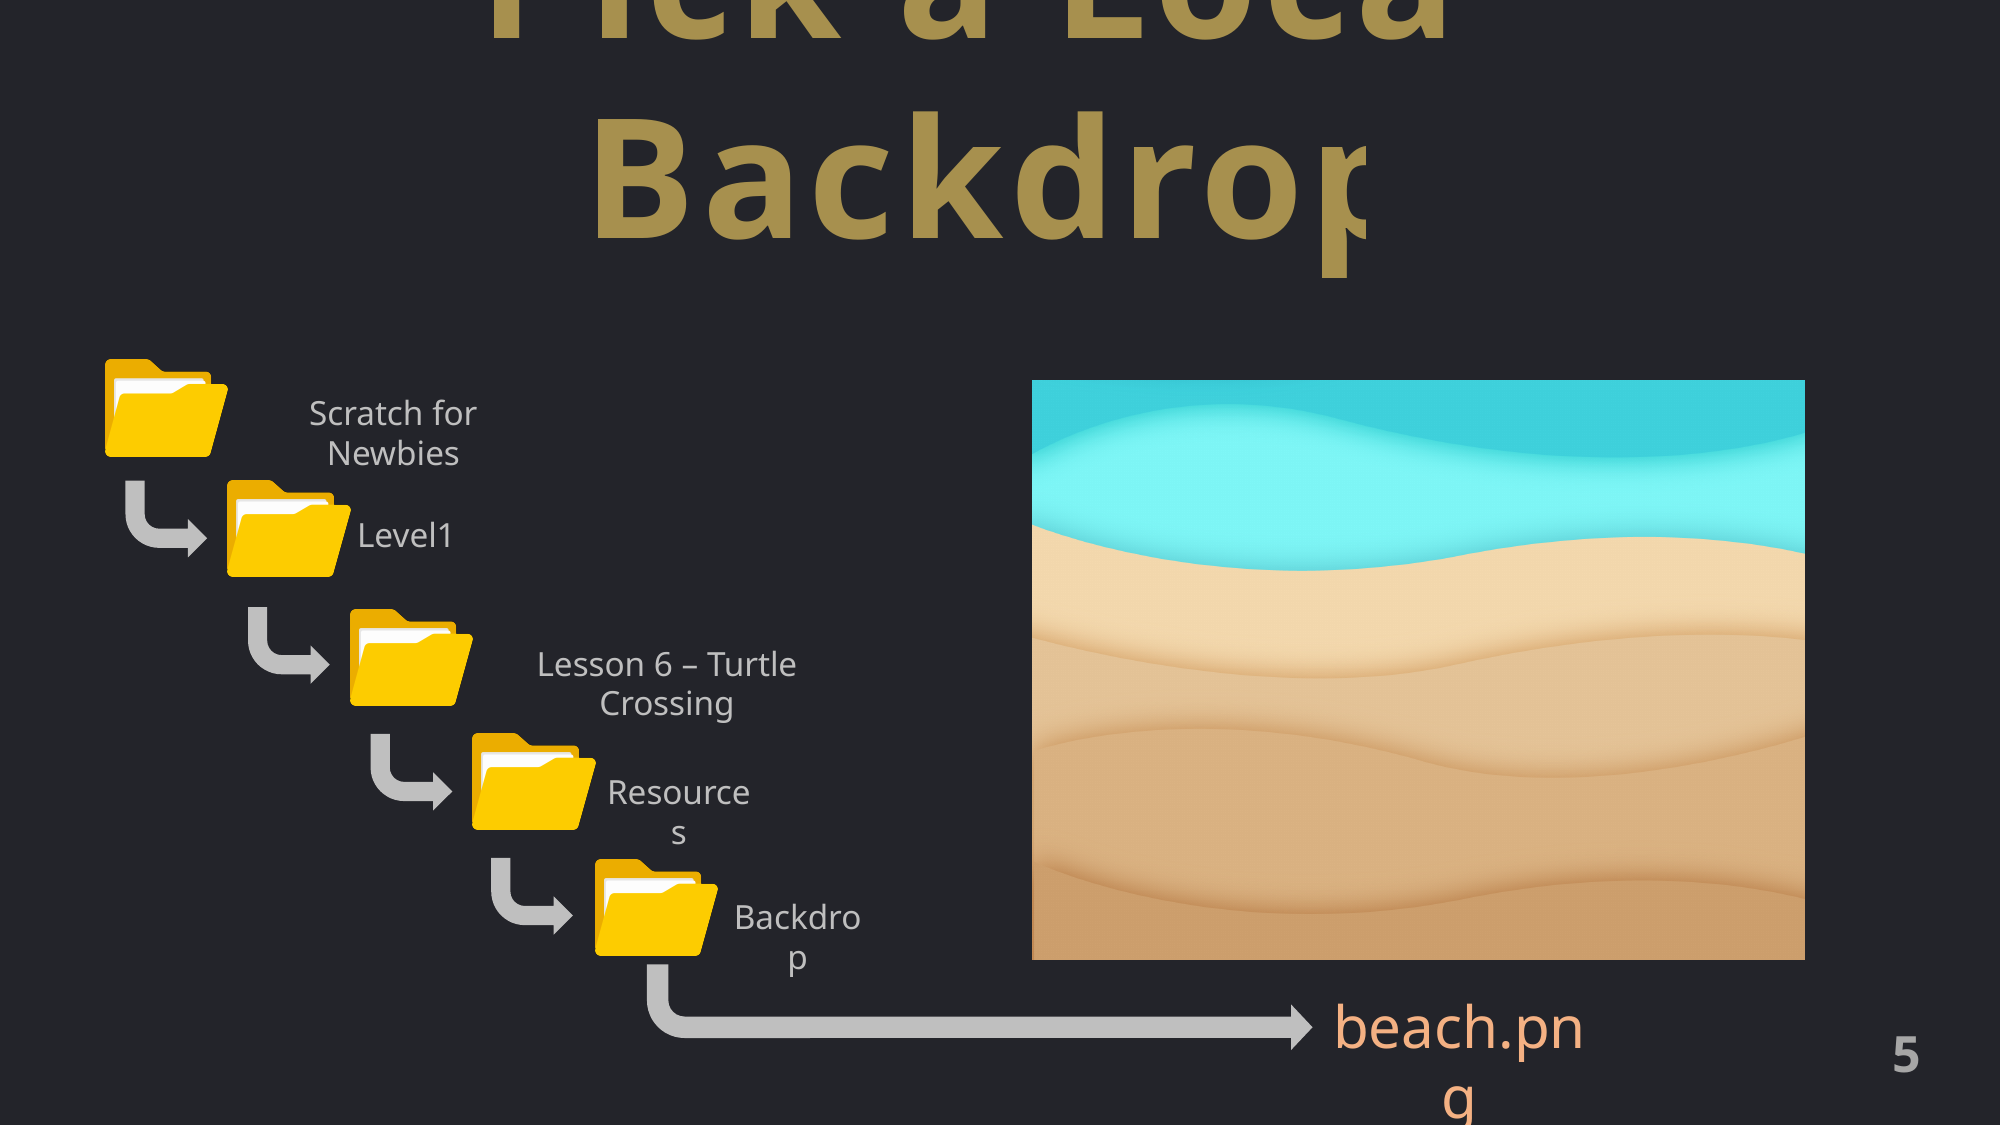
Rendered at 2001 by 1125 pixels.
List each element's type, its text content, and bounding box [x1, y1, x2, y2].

text_box Lesson 6 – Turtle Crossing [459, 635, 875, 730]
picture [105, 359, 228, 457]
text_box Pick a Local Backdrop [364, 23, 1636, 287]
picture [1032, 380, 1805, 960]
text_box [645, 963, 1314, 1053]
text_box [369, 732, 454, 814]
picture [595, 859, 718, 956]
text_box Backdrop [709, 888, 887, 984]
text_box [124, 479, 209, 560]
text_box Resources [590, 763, 768, 859]
slide_number 5 [1617, 1026, 1936, 1087]
text_box [490, 856, 575, 938]
text_box Scratch for Newbies [227, 384, 560, 480]
text_box [246, 605, 332, 687]
text_box [0, 0, 2000, 1125]
picture [472, 733, 596, 830]
text_box beach.png [1302, 983, 1617, 1125]
text_box Level1 [351, 506, 473, 562]
picture [350, 609, 473, 706]
picture [227, 480, 351, 577]
